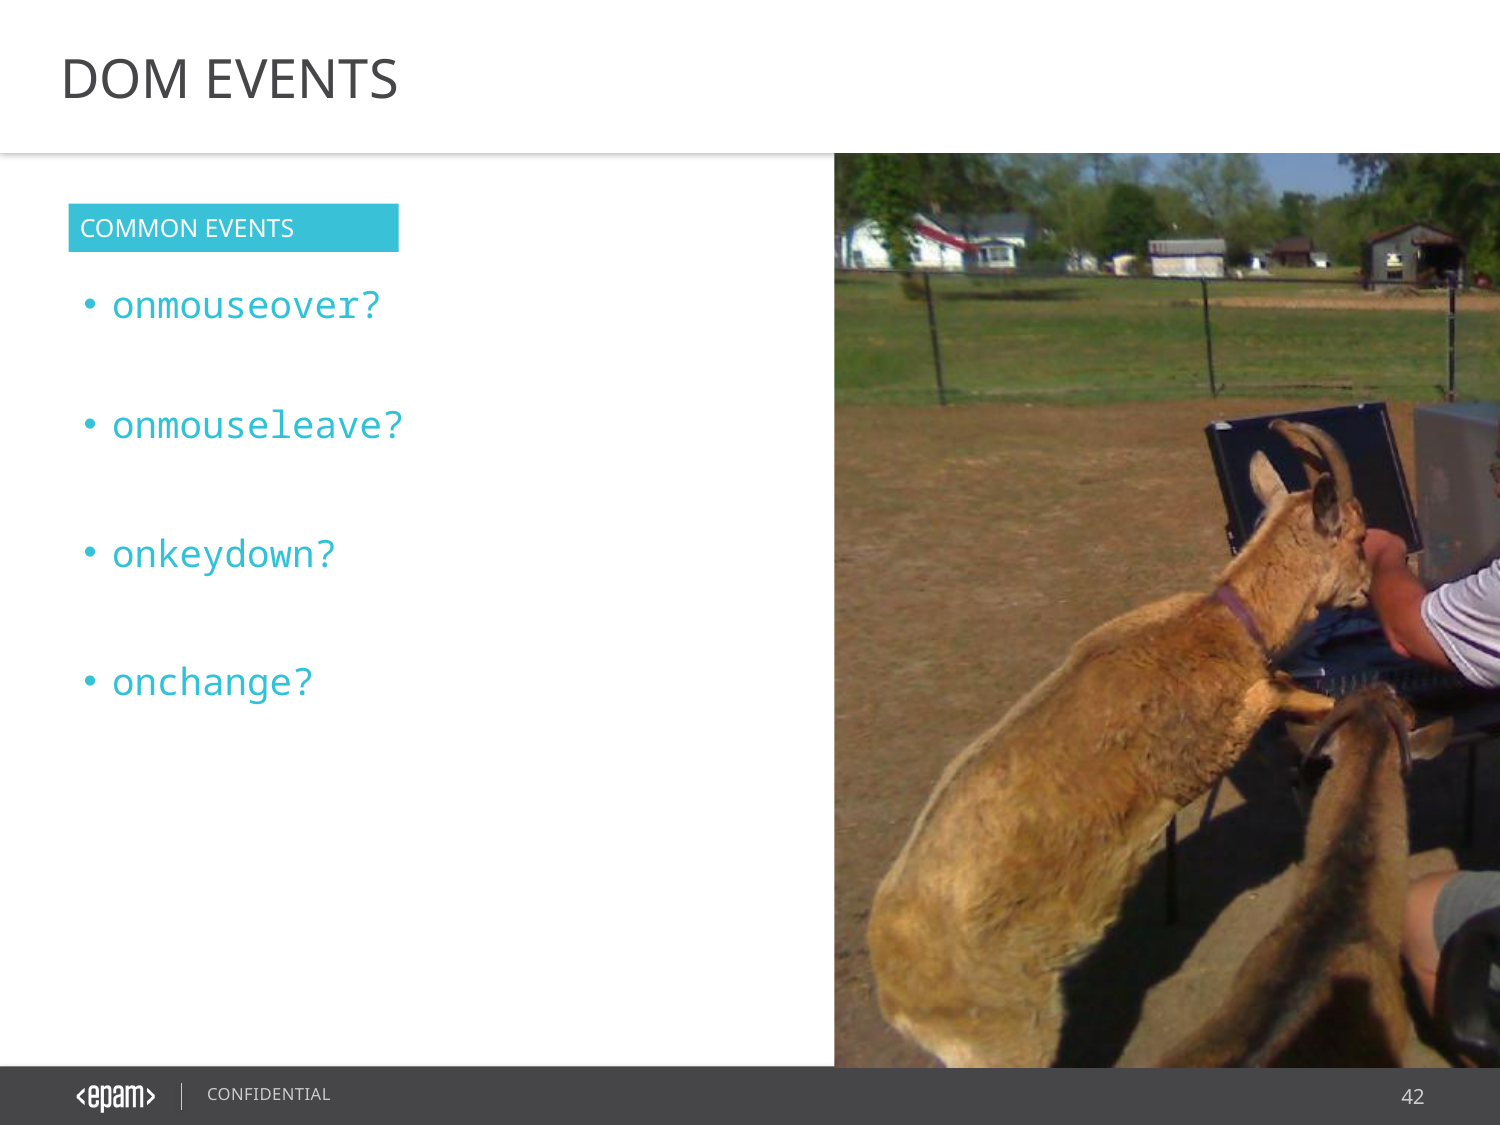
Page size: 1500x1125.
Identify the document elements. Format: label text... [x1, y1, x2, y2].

text_box COMMON EVENTS [68, 203, 399, 252]
list DOM EVENTS [0, 0, 1500, 153]
picture [834, 152, 1500, 1068]
picture [76, 1085, 155, 1113]
list onmouseover? onmouseleave? onkeydown? onchange? [68, 264, 763, 1047]
